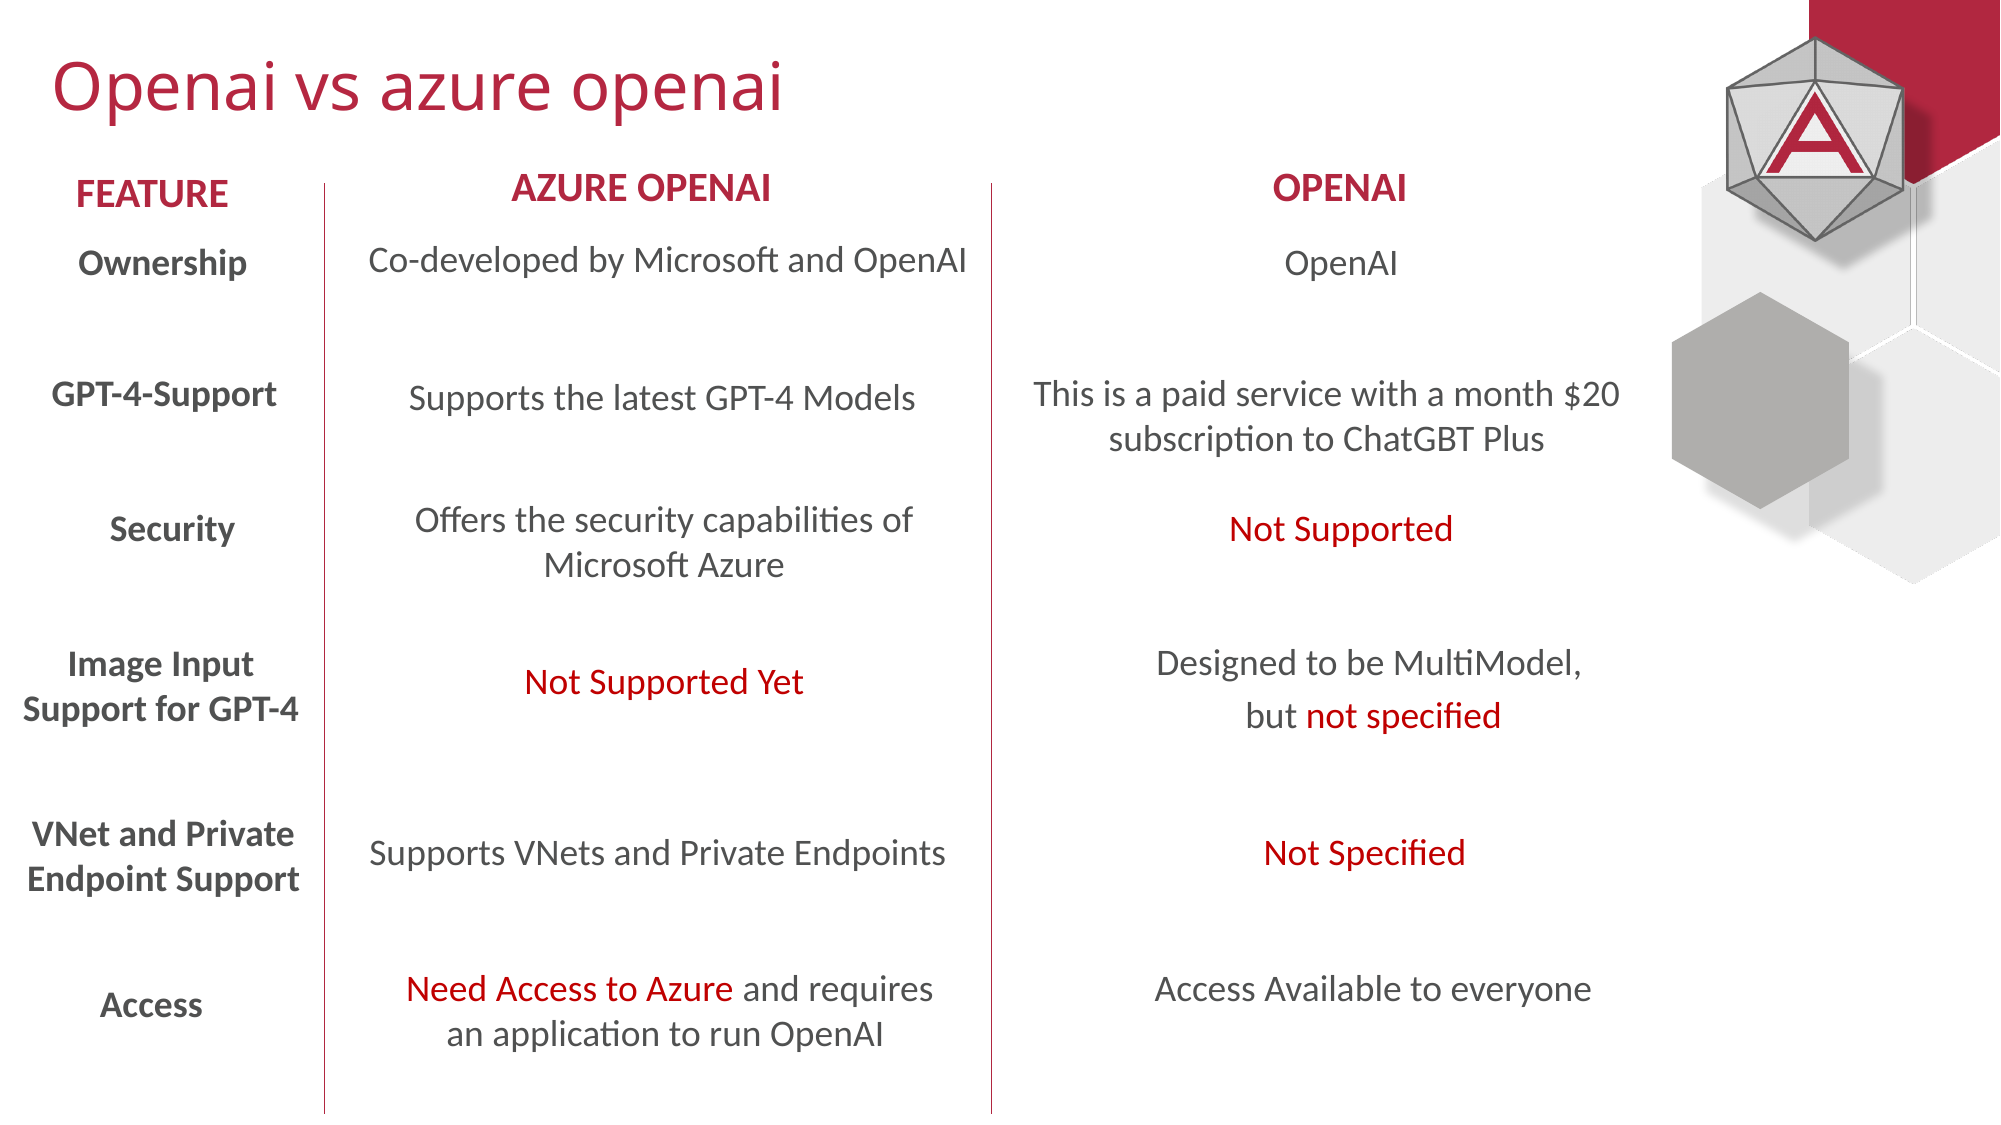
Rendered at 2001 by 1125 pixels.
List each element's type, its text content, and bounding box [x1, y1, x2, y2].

list FEATURE [61, 158, 244, 228]
text_box Not Supported [1130, 496, 1553, 565]
text_box Need Access to Azure and requires an application to run OpenAI [384, 956, 956, 1065]
text_box Offers the security capabilities of Microsoft Azure [345, 487, 983, 559]
text_box Designed to be MultiModel, but not specified [1046, 631, 1701, 802]
text_box Access Available to everyone [1080, 956, 1668, 1065]
picture [1701, 0, 2000, 584]
text_box Security [38, 496, 307, 605]
text_box Not Supported Yet [345, 649, 983, 721]
text_box VNet and Private Endpoint Support [5, 801, 322, 911]
text_box Access [0, 972, 310, 1082]
text_box OpenAI [1130, 230, 1553, 299]
text_box Supports the latest GPT-4 Models [343, 365, 981, 437]
title Openai vs azure openai [37, 35, 1169, 136]
text_box AZURE OPENAI [496, 152, 798, 222]
text_box GPT-4-Support [36, 361, 306, 471]
text_box Image Input Support for GPT-4 [2, 631, 320, 740]
text_box Ownership [63, 230, 282, 300]
text_box Not Specified [1046, 820, 1684, 892]
text_box Supports VNets and Private Endpoints [339, 820, 977, 892]
text_box This is a paid service with a month $20 subscription to ChatGBT Plus [999, 361, 1655, 533]
text_box Co-developed by Microsoft and OpenAI [345, 227, 991, 345]
text_box OPENAI [1258, 152, 1425, 221]
